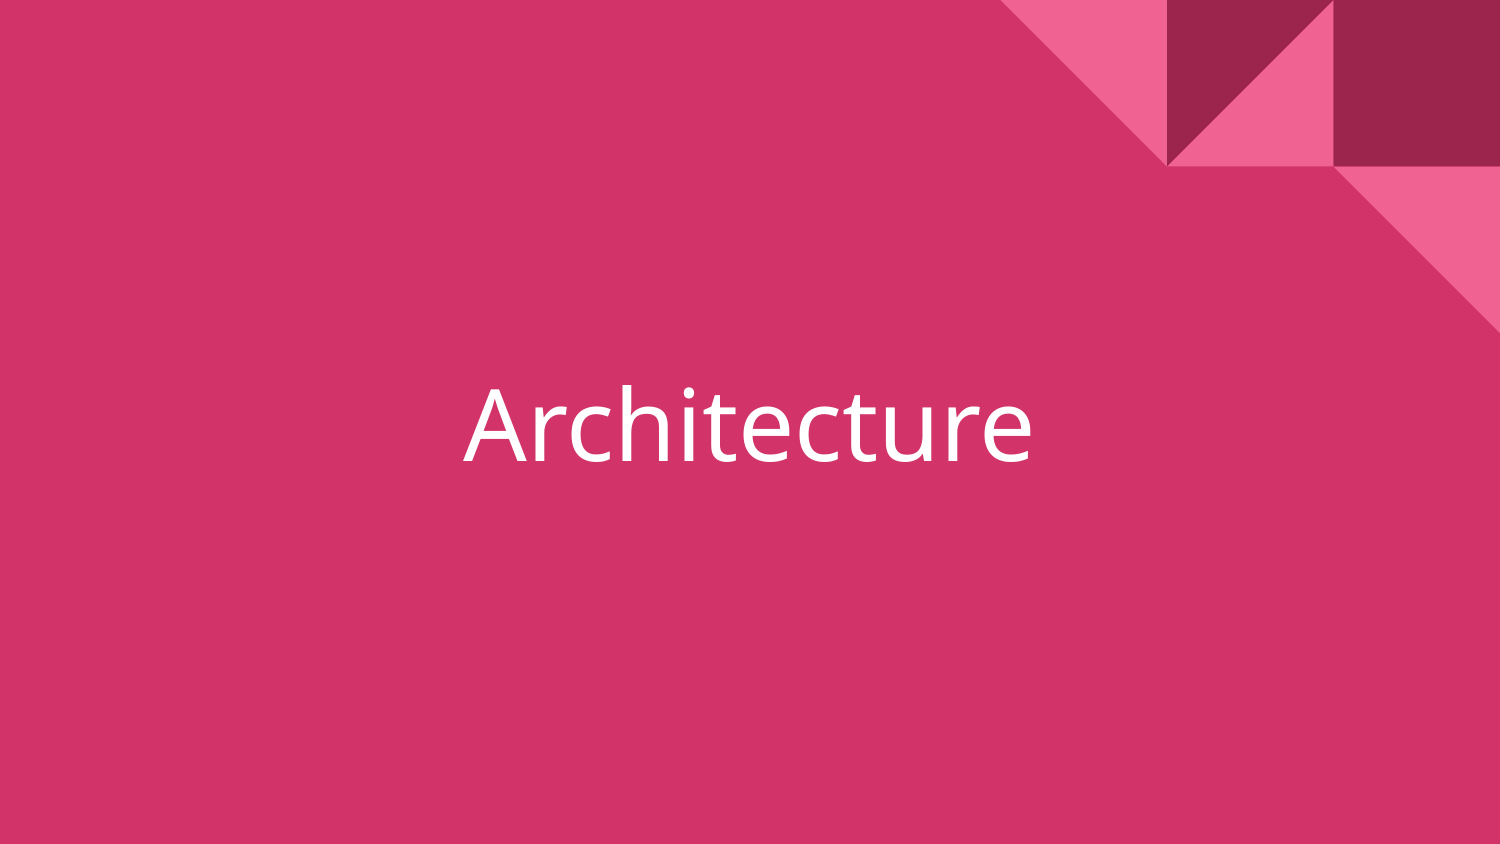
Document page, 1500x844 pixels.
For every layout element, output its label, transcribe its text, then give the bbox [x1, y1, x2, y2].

title Architecture [74, 86, 1426, 758]
